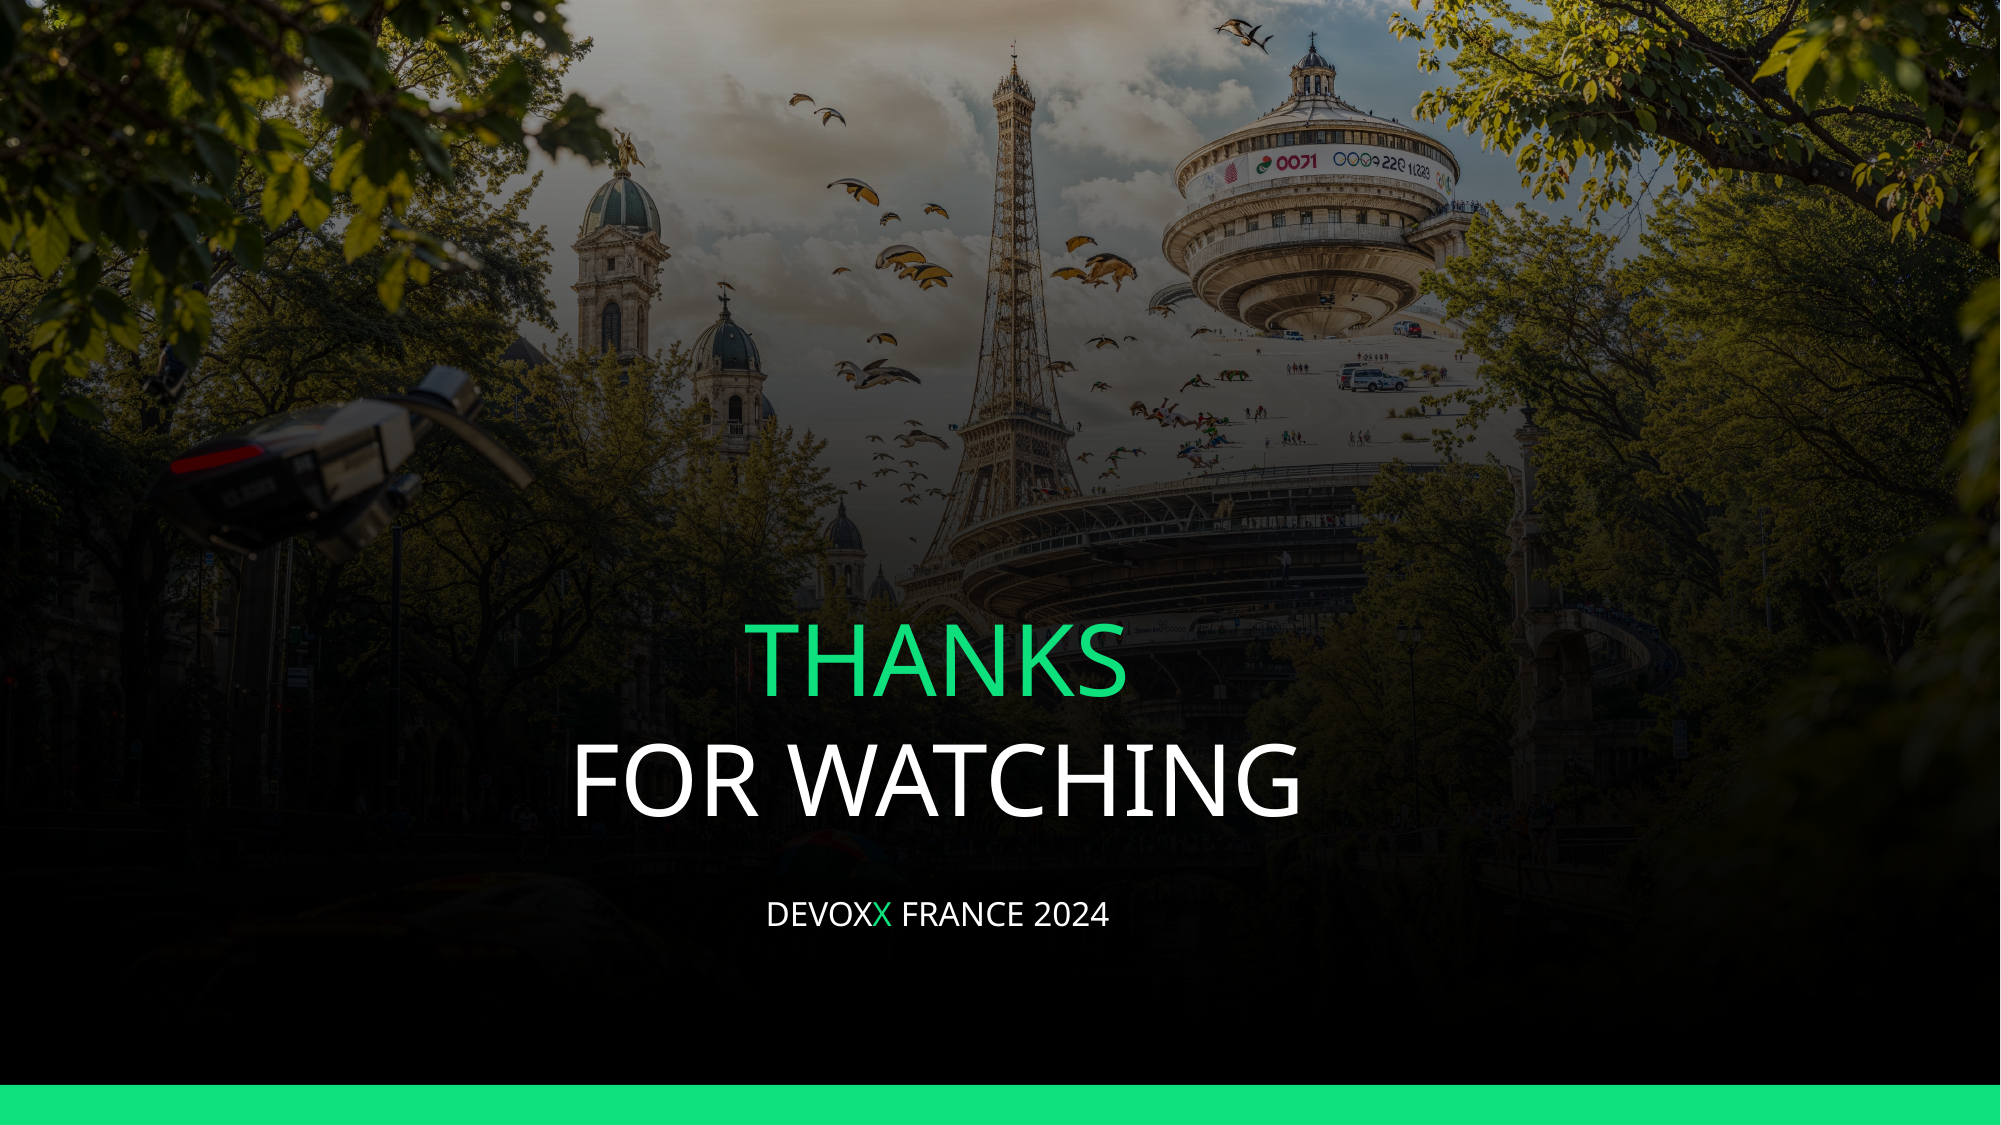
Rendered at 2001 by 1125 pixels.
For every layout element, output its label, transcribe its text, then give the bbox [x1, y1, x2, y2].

text_box [0, 0, 2000, 1084]
text_box THANKS FOR WATCHING [363, 589, 1512, 844]
text_box [0, 1084, 2000, 1125]
text_box DEVOXX FRANCE 2024 [399, 885, 1476, 941]
